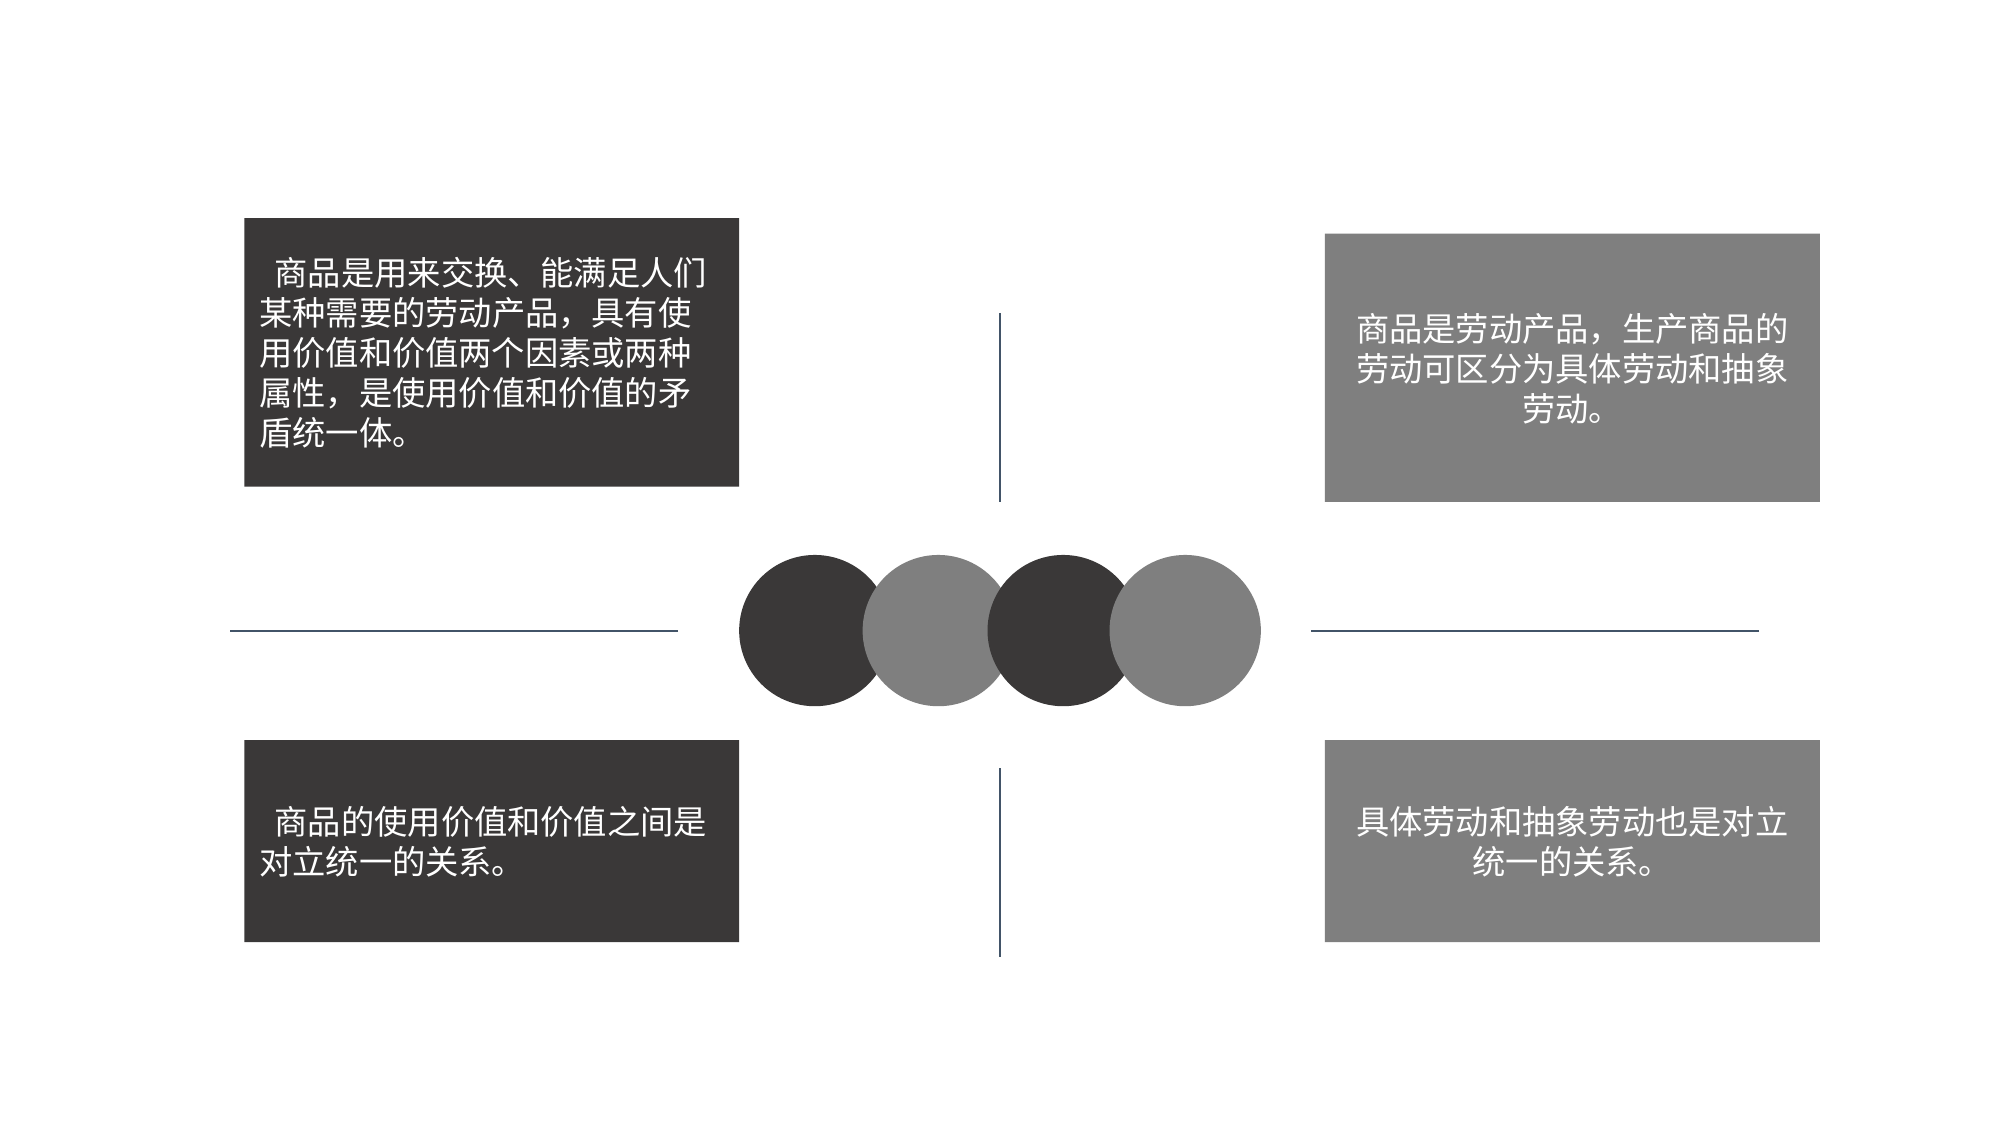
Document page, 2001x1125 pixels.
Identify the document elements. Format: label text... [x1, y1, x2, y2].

text_box 商品的使用价值和价值之间是对立统一的关系。 [243, 739, 740, 943]
text_box [738, 553, 876, 708]
text_box 具体劳动和抽象劳动也是对立统一的关系。 [1324, 739, 1821, 943]
text_box 商品是用来交换、能满足人们某种需要的劳动产品，具有使用价值和价值两个因素或两种属性，是使用价值和价值的矛盾统一体。 [243, 217, 740, 488]
text_box [861, 553, 1001, 708]
text_box [986, 553, 1124, 708]
text_box 商品是劳动产品，生产商品的劳动可区分为具体劳动和抽象劳动。 [1324, 233, 1821, 503]
text_box [1108, 553, 1262, 708]
